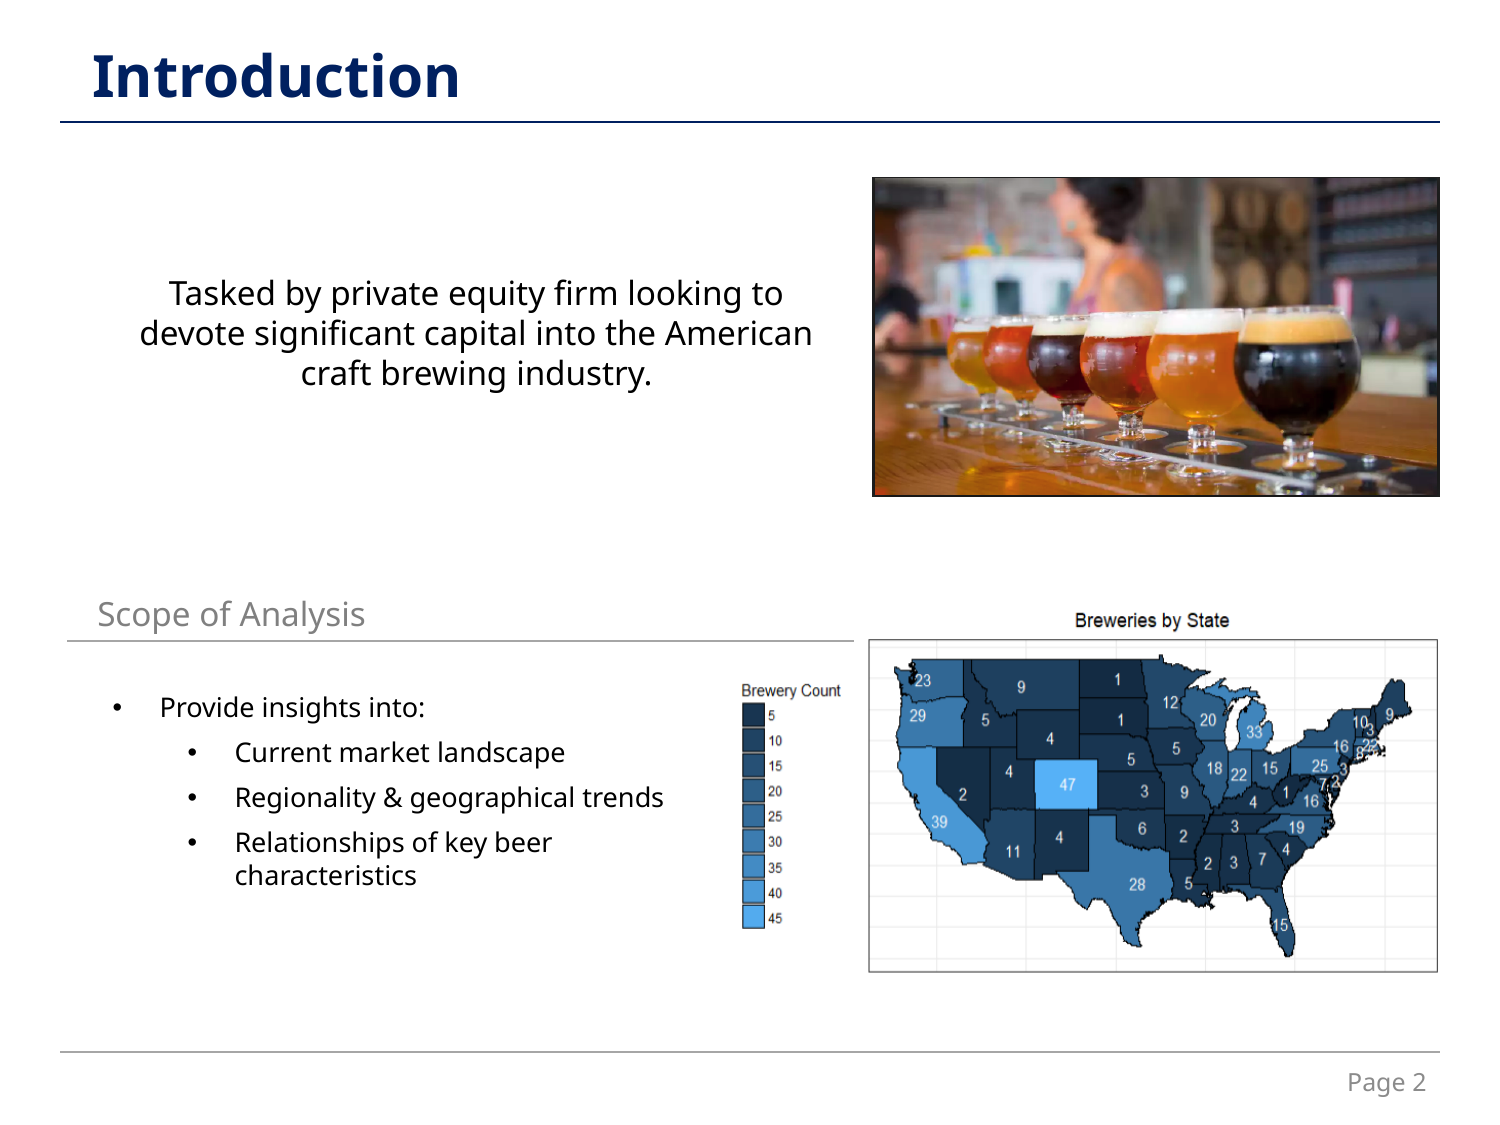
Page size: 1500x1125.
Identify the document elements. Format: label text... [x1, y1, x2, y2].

text_box Scope of Analysis [66, 579, 1448, 647]
text_box Tasked by private equity firm looking to devote significant capital into the American craft brewing industry. [99, 212, 855, 473]
text_box Page 2 [1104, 1053, 1442, 1114]
picture [872, 177, 1440, 497]
text_box Provide insights into: Current market landscape Regionality & geographical trends Relationships of key beer characteristics [97, 683, 713, 1046]
picture [729, 603, 1443, 977]
text_box Introduction [62, 32, 1384, 117]
